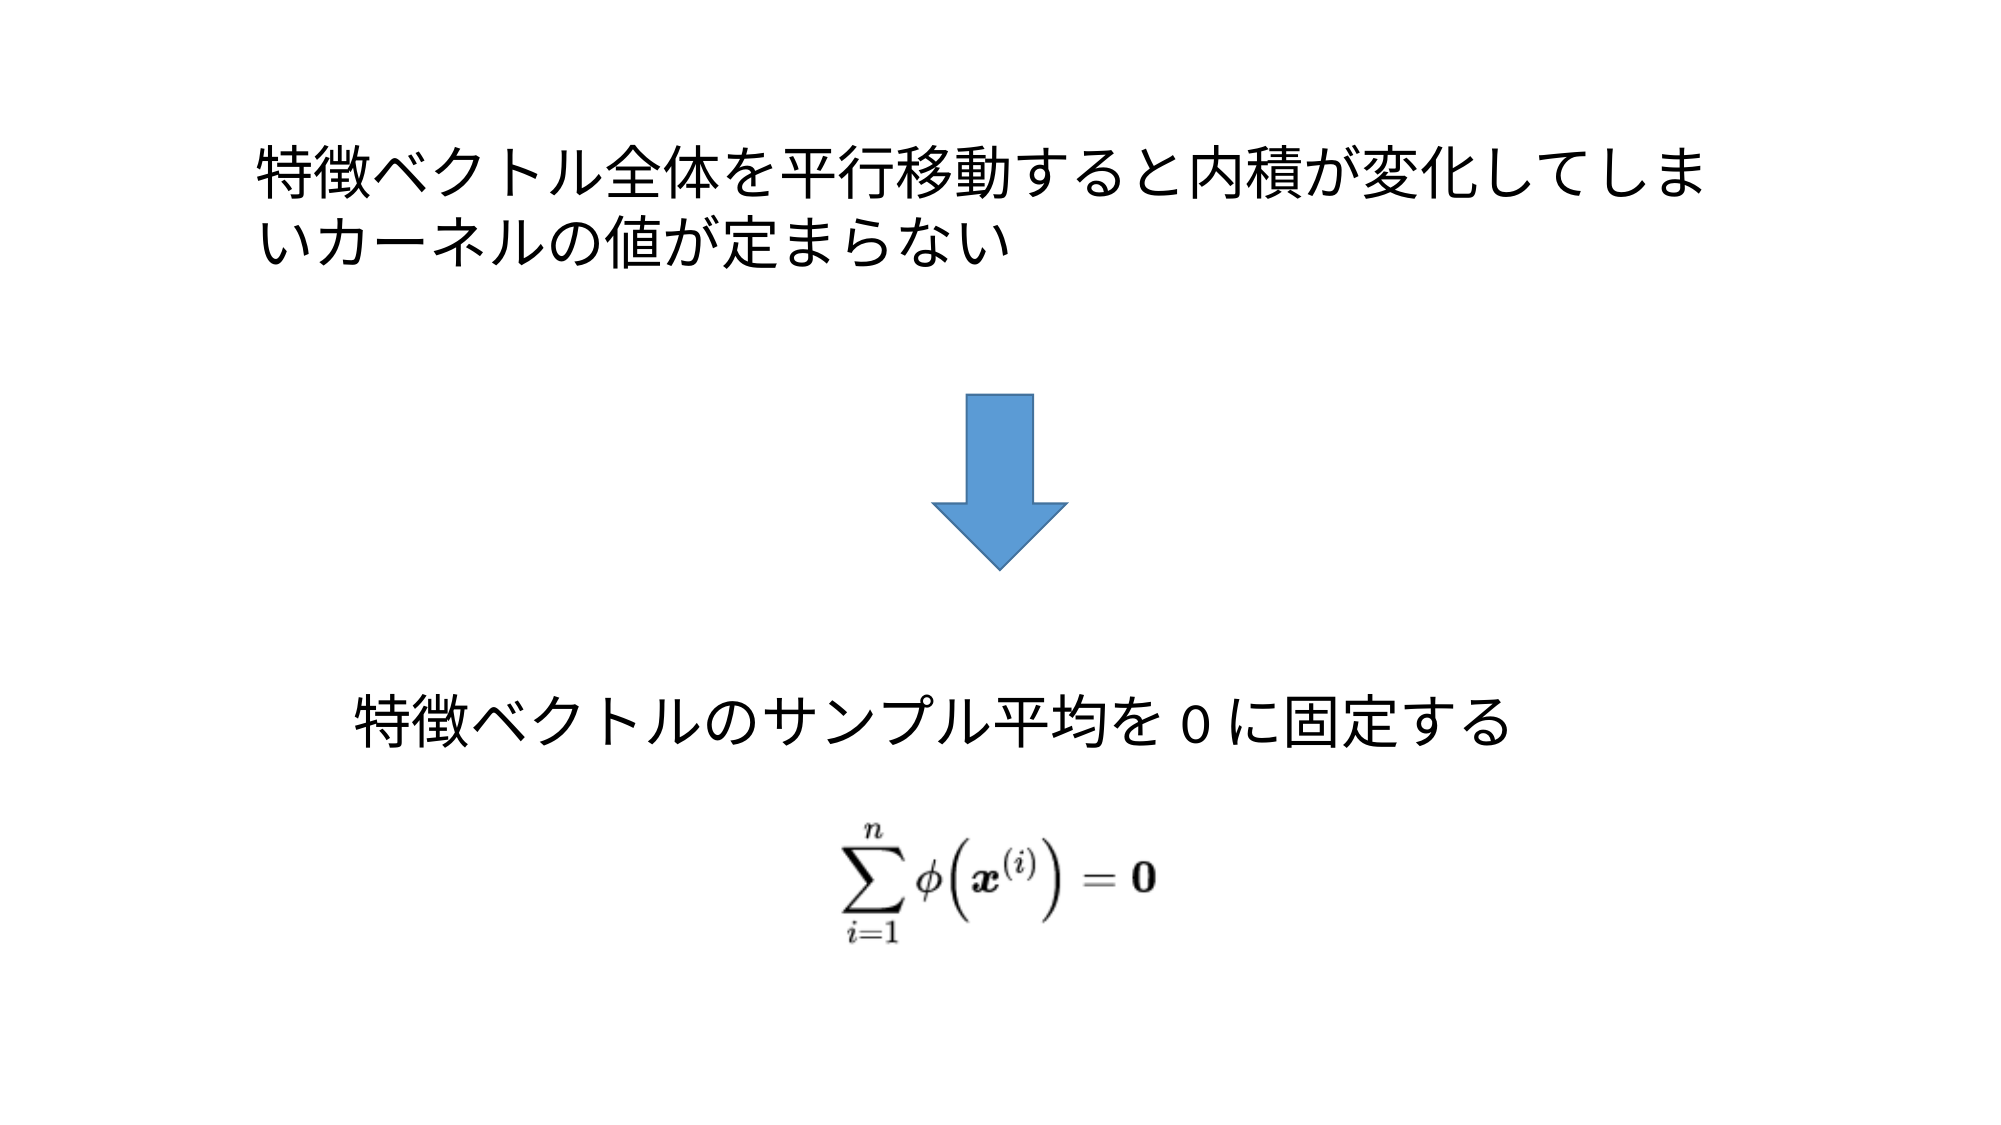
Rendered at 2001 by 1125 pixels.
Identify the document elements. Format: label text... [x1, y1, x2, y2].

text_box 特徴ベクトルのサンプル平均を0に固定する [338, 678, 1662, 763]
text_box [930, 393, 1069, 572]
picture [823, 804, 1177, 962]
text_box 特徴ベクトル全体を平行移動すると内積が変化してしまいカーネルの値が定まらない [240, 128, 1760, 284]
